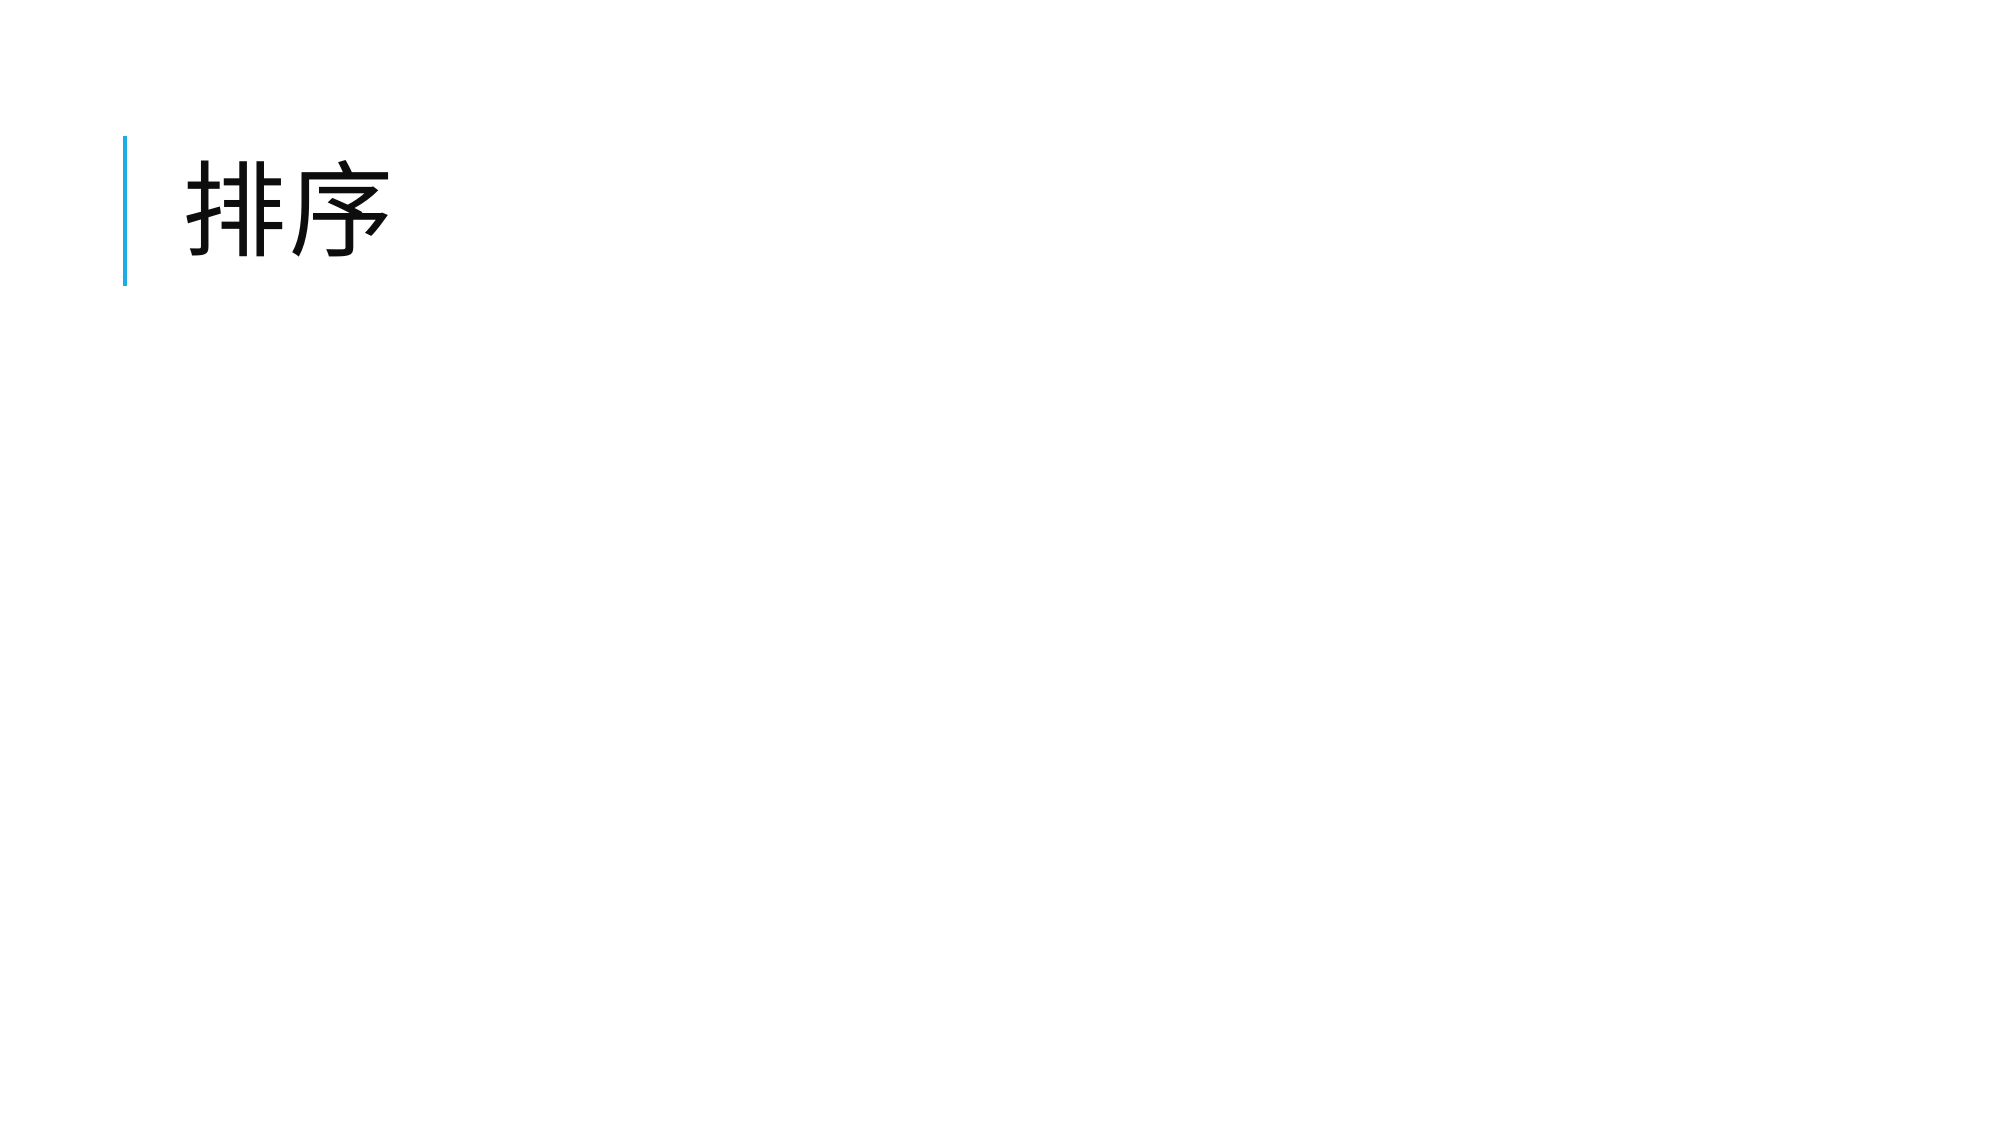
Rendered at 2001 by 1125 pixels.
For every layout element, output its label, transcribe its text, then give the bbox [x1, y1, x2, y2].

title 排序 [168, 96, 1763, 342]
